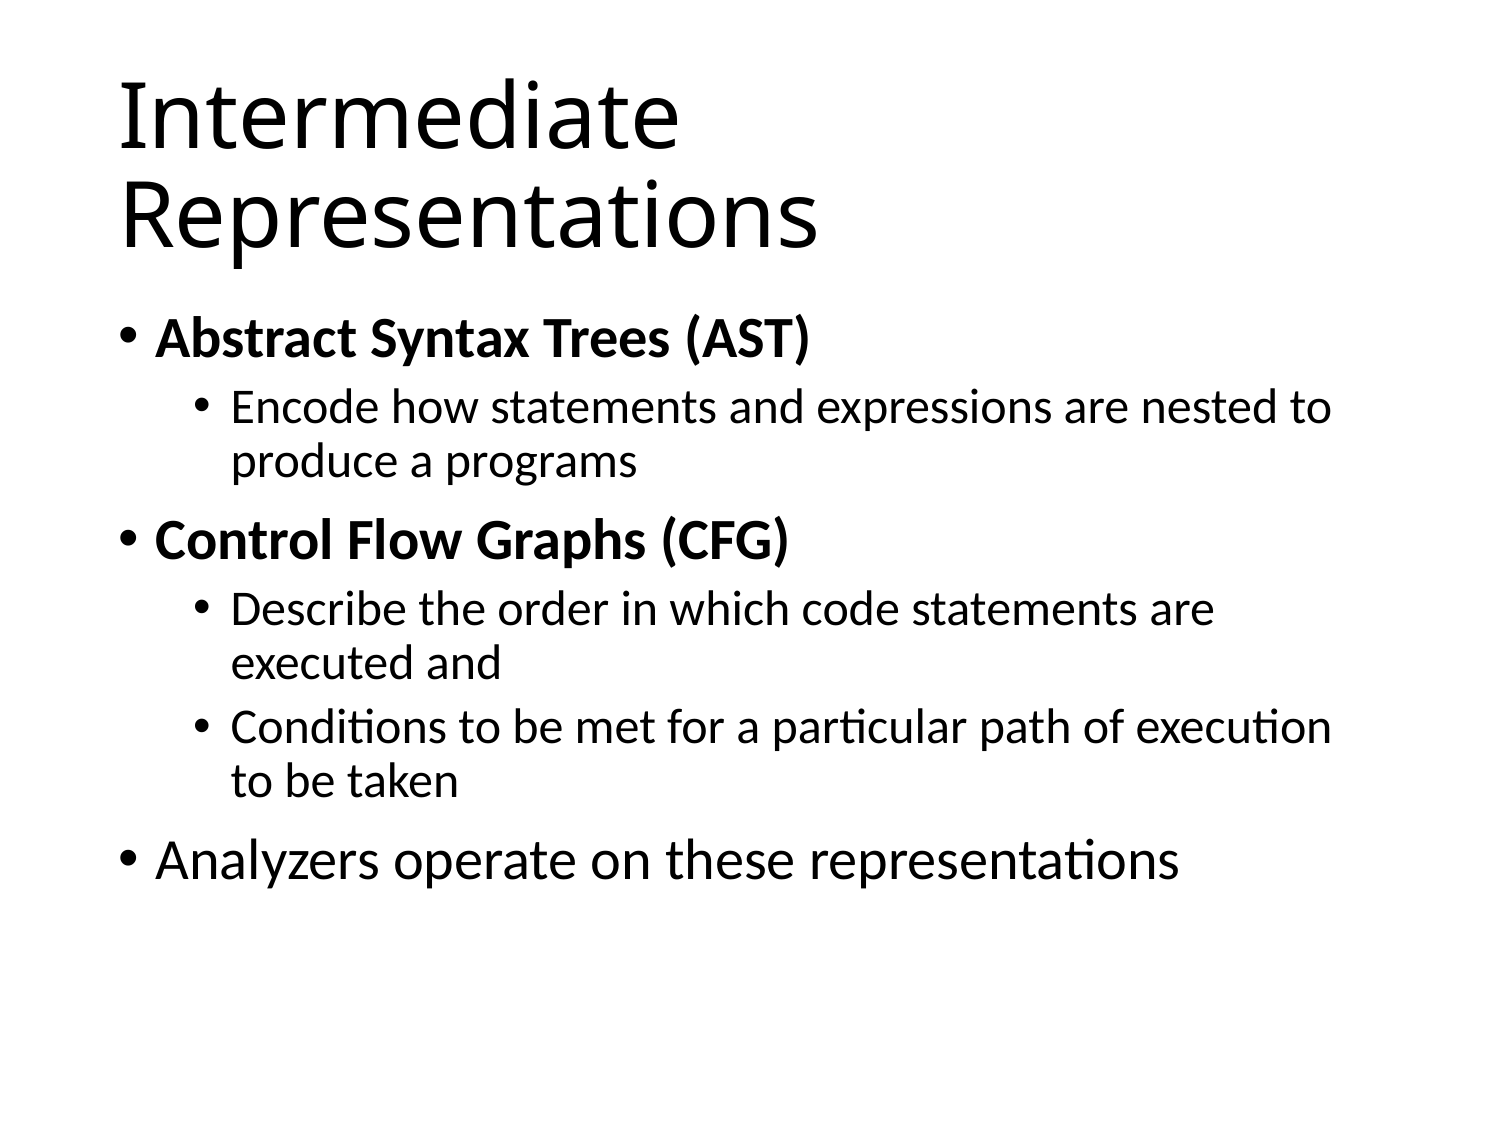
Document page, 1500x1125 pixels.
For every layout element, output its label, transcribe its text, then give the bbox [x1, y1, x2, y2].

list Abstract Syntax Trees (AST) Encode how statements and expressions are nested to produce a programs Control Flow Graphs (CFG) Describe the order in which code statements are executed and Conditions to be met for a particular path of execution to be taken Analyzers operate on these representations [103, 299, 1397, 1014]
title Intermediate Representations [103, 59, 1397, 278]
